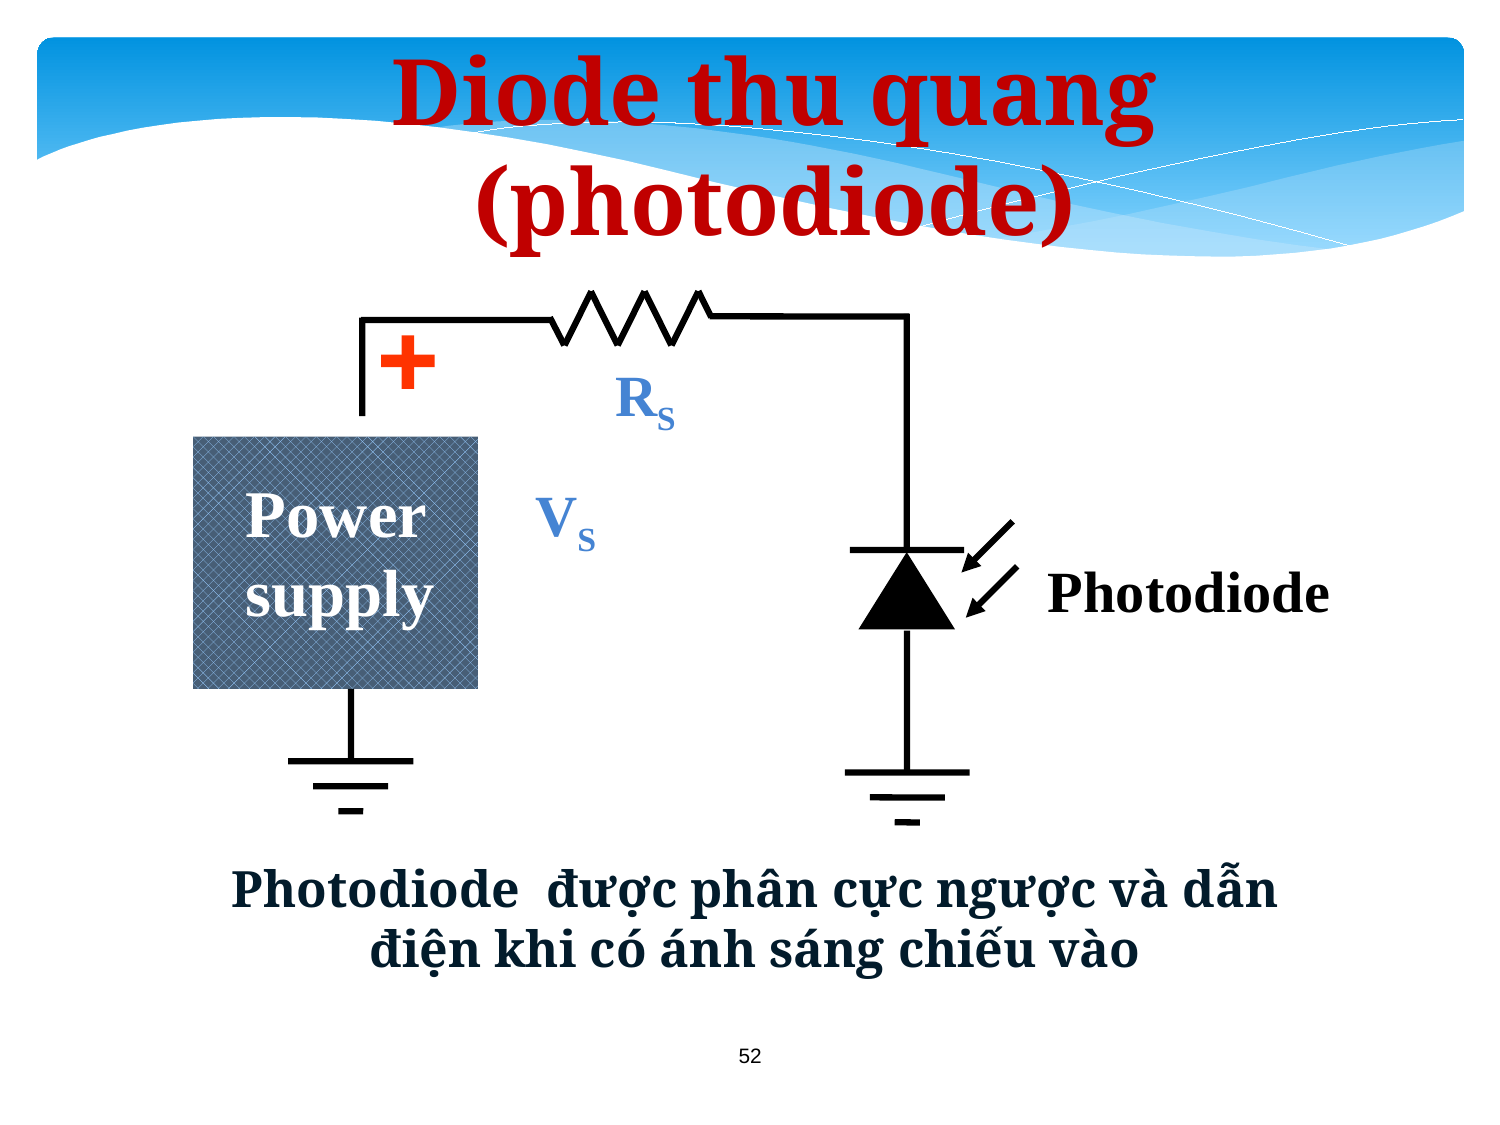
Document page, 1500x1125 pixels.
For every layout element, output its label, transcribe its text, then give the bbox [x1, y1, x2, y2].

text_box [380, 335, 435, 389]
text_box Photodiode được phân cực ngược và dẫn điện khi có ánh sáng chiếu vào [162, 849, 1348, 985]
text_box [1044, 238, 1056, 242]
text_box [288, 760, 414, 812]
text_box [193, 436, 478, 689]
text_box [849, 549, 965, 629]
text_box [961, 521, 1018, 618]
slide_number 52 [654, 1025, 846, 1086]
text_box Power supply [231, 462, 450, 638]
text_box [844, 772, 971, 823]
text_box Photodiode [1033, 547, 1345, 632]
text_box VS [520, 470, 611, 566]
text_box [603, 237, 659, 400]
text_box Diode thu quang (photodiode) [75, 50, 1475, 238]
text_box RS [600, 350, 691, 445]
